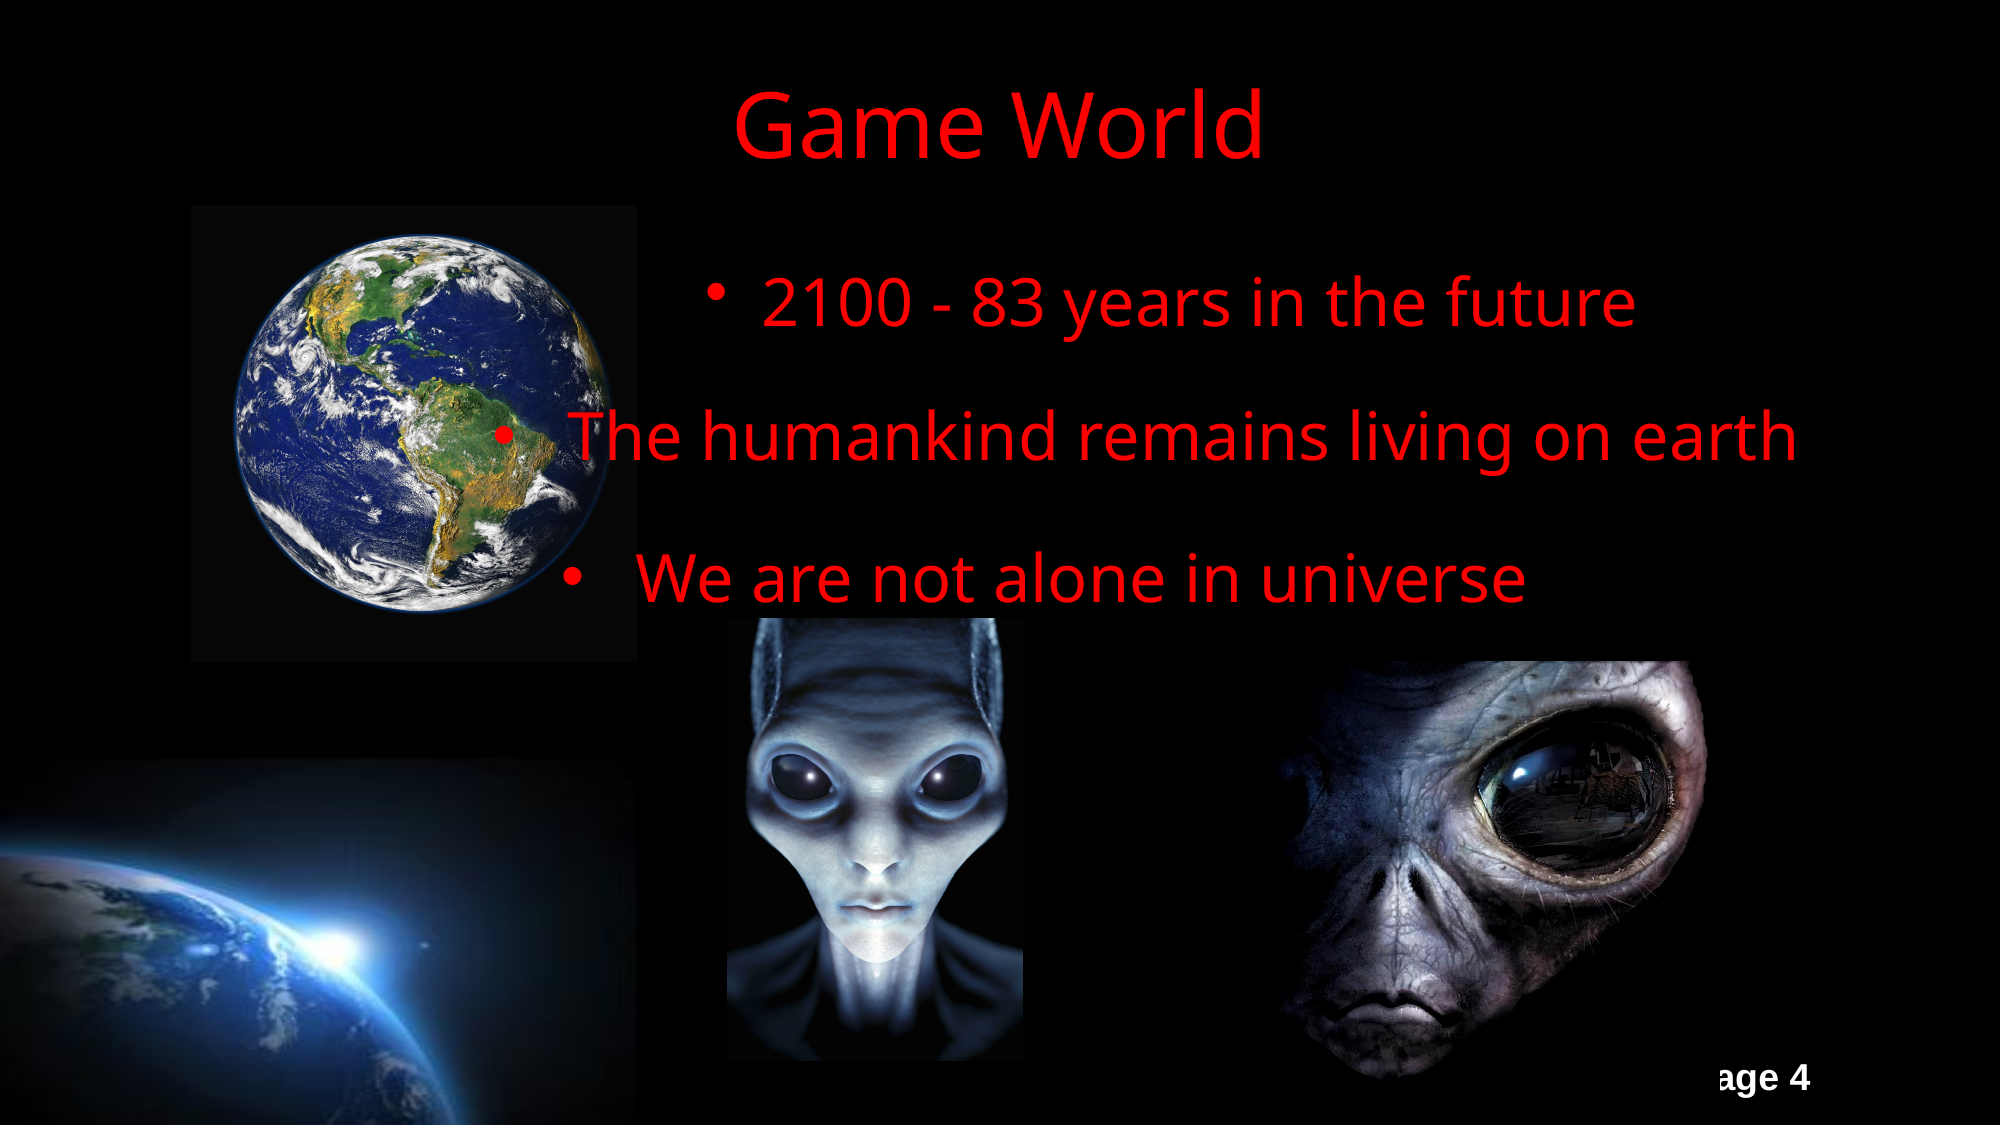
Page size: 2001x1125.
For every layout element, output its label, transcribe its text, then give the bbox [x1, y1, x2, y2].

text_box The humankind remains living on earth. [637, 386, 1851, 482]
list 2100 - 83 years in the future [690, 252, 1678, 384]
picture [0, 0, 2000, 1125]
title Game World [137, 59, 1863, 278]
text_box We are not alone in universe [637, 527, 1544, 623]
